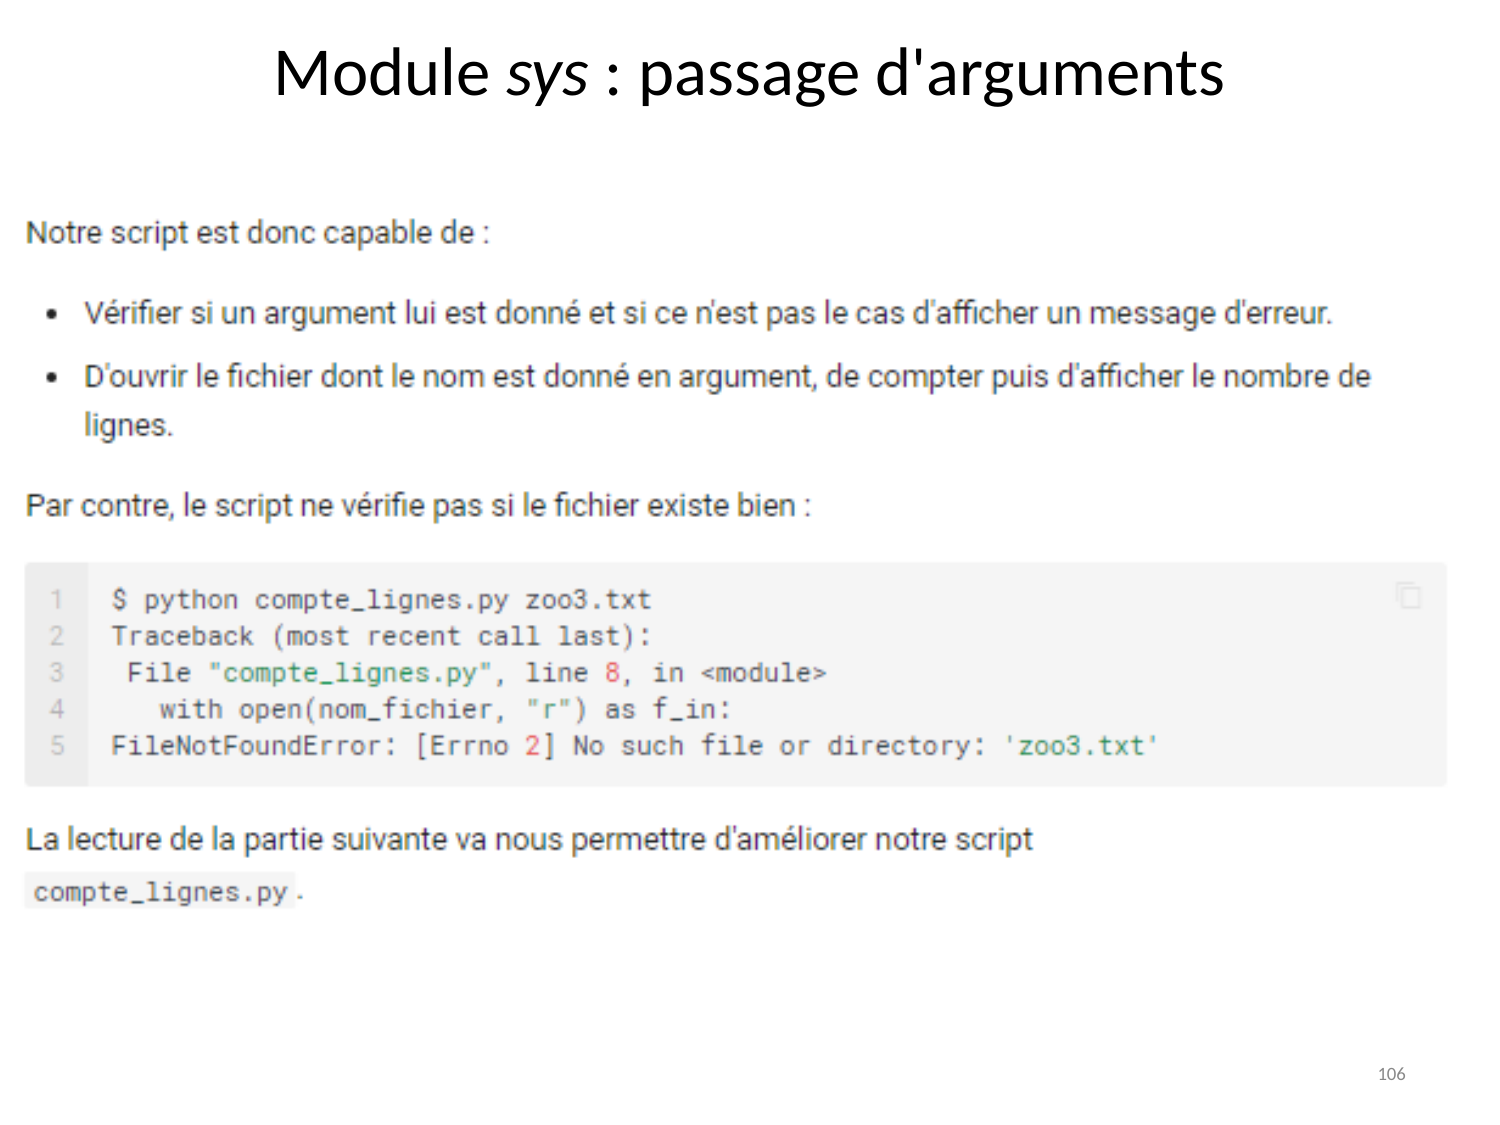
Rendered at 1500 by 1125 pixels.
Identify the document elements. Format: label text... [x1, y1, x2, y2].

picture [6, 205, 1472, 931]
title Module sys : passage d'arguments [103, 0, 1397, 146]
text_box 106 [1083, 1042, 1421, 1103]
